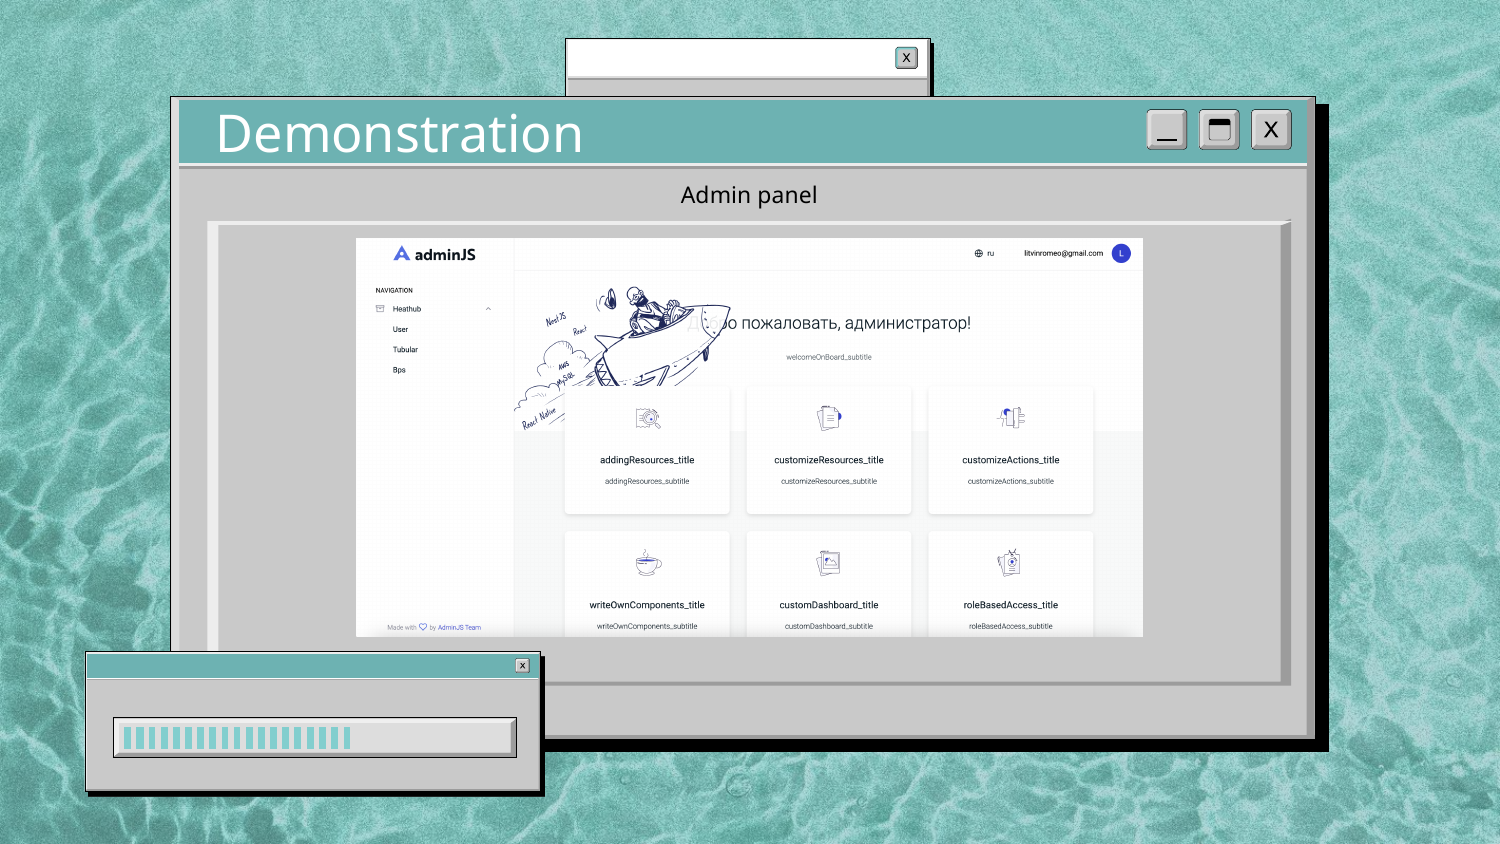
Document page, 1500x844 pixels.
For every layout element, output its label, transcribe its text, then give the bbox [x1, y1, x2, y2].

picture [356, 238, 1143, 637]
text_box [84, 651, 541, 792]
title Demonstration [200, 84, 914, 94]
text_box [170, 95, 1330, 753]
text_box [1146, 109, 1292, 150]
